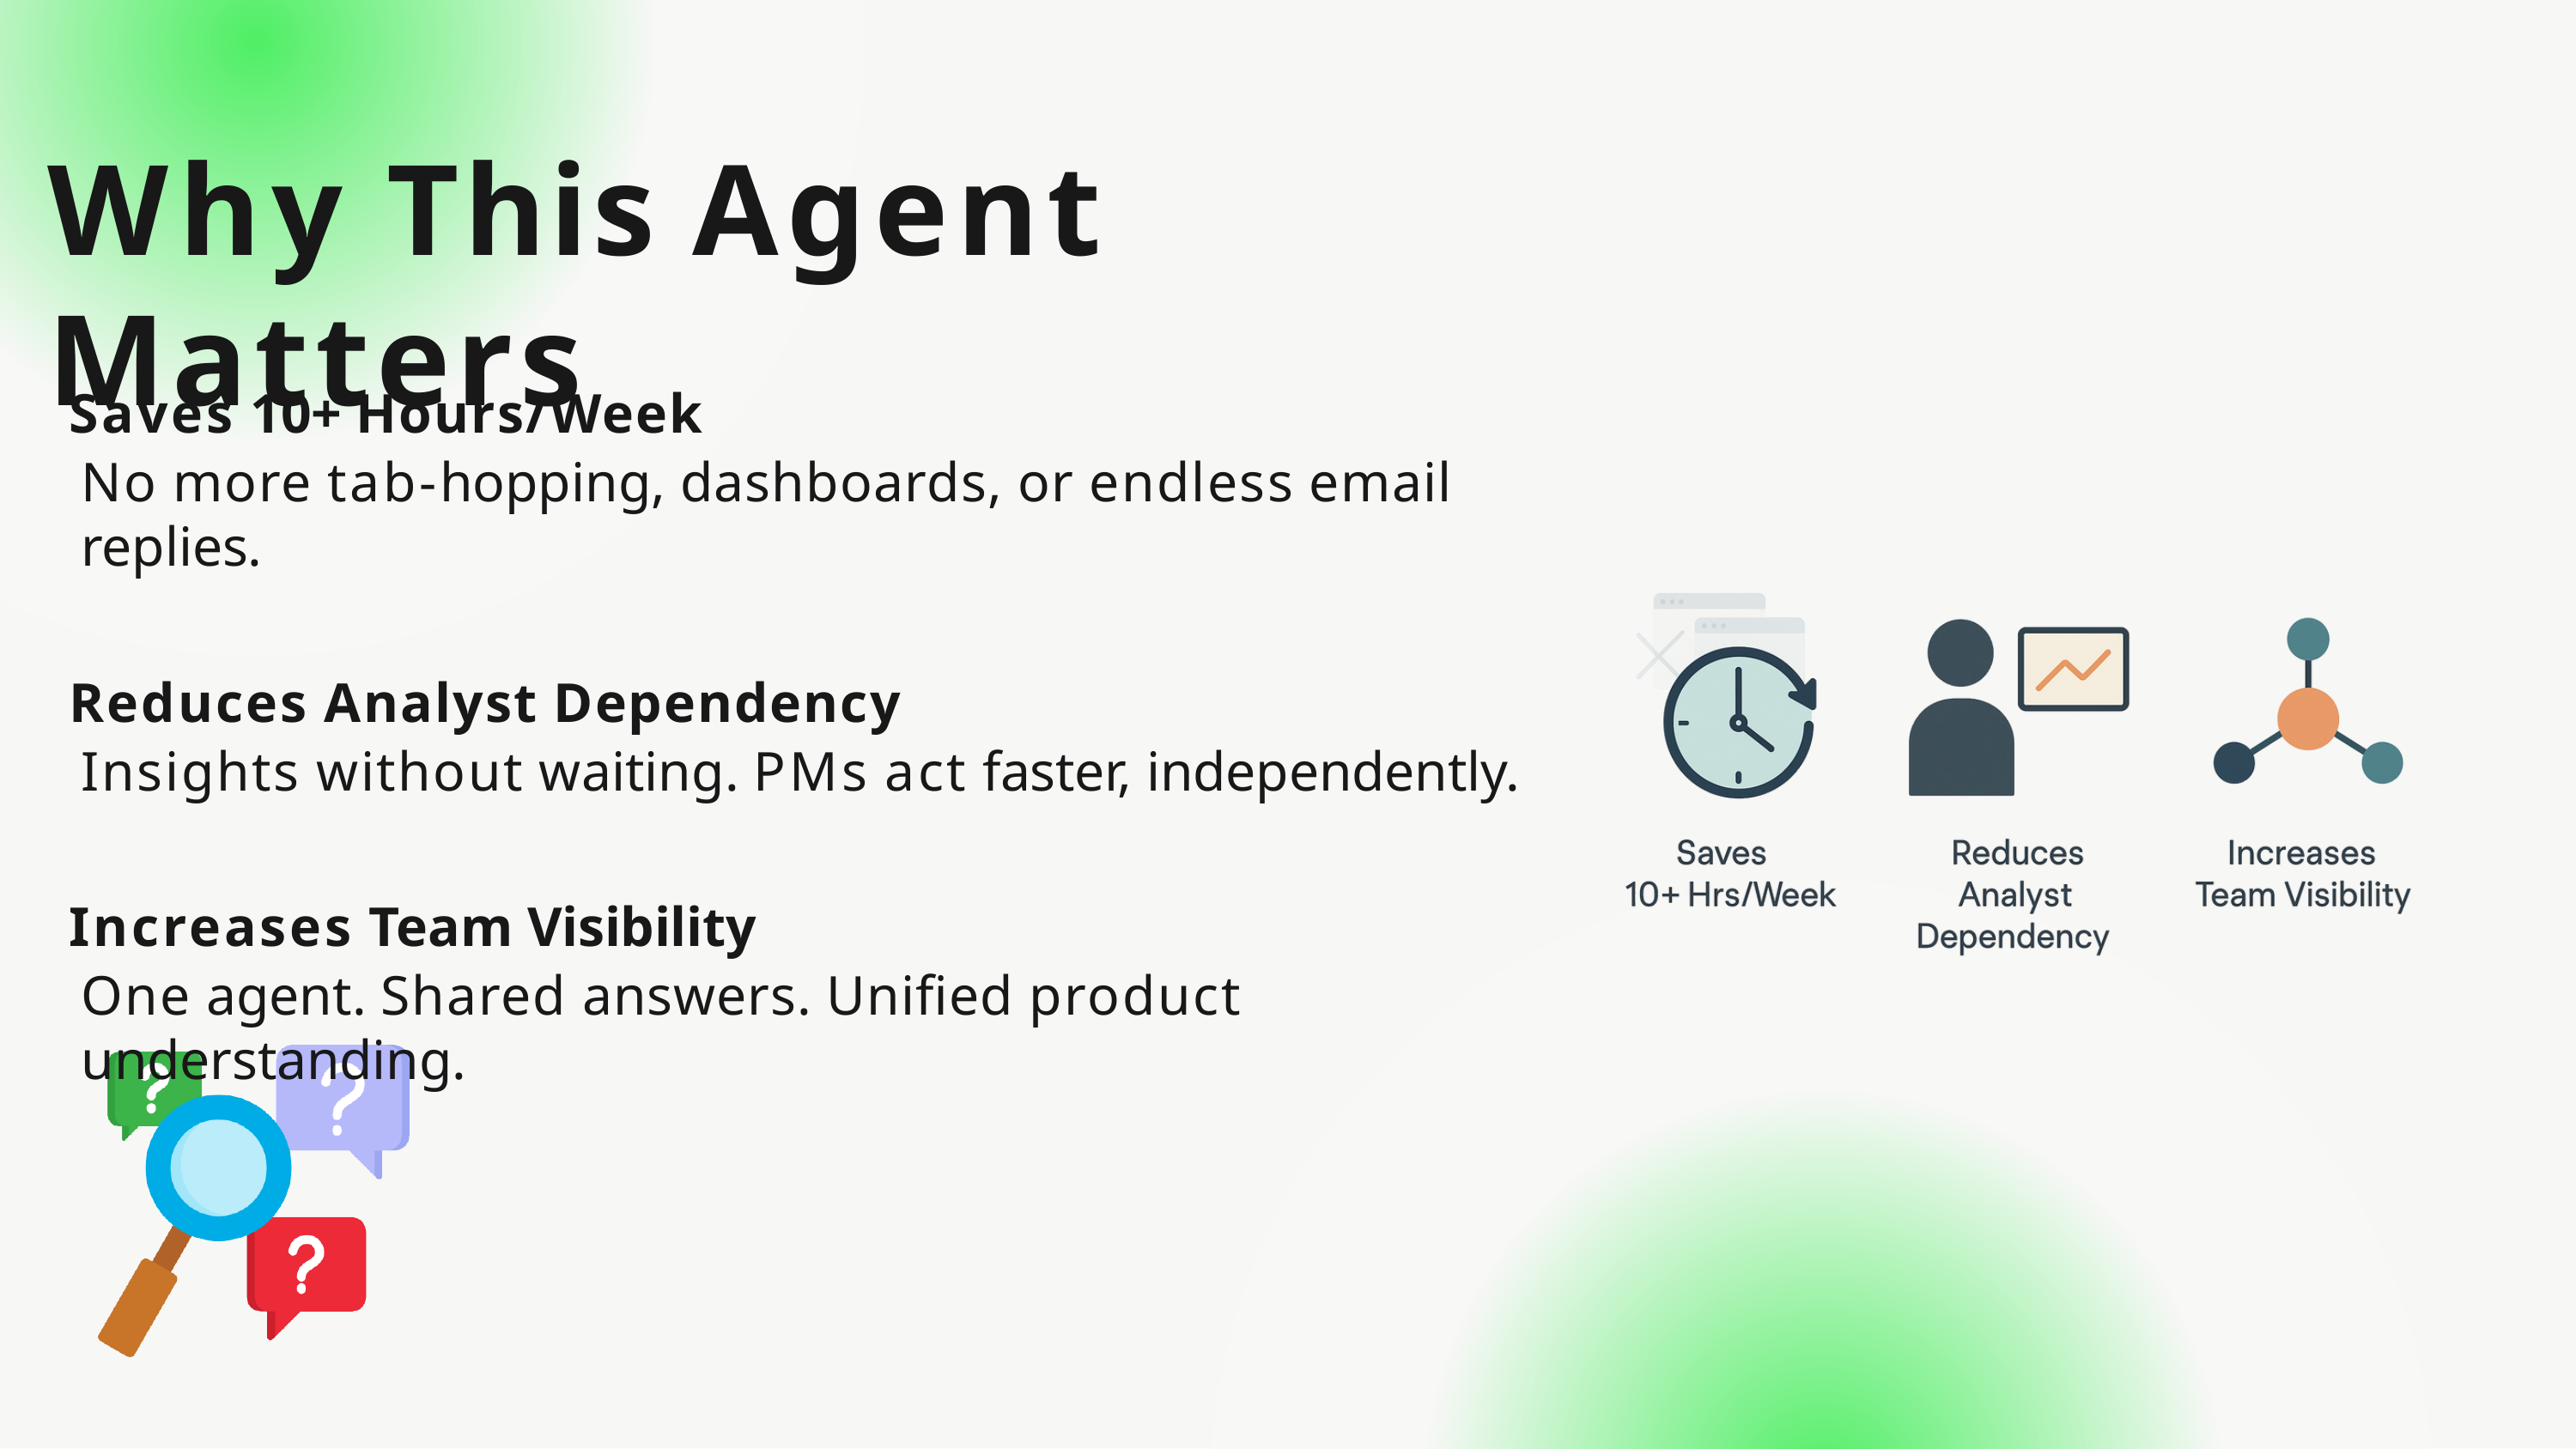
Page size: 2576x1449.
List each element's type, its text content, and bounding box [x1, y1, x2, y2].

picture [97, 1045, 410, 1358]
title Why This Agent Matters [868, 128, 1564, 431]
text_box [1212, 472, 2457, 1449]
picture [0, 0, 864, 656]
text_box Saves 10+ Hours/Week No more tab-hopping, dashboards, or endless email replies. Reduces Analyst Dependency Insights without waiting. PMs act faster, independently. Increases Team Visibility One agent. Shared answers. Unified product understanding. [67, 373, 1549, 1091]
